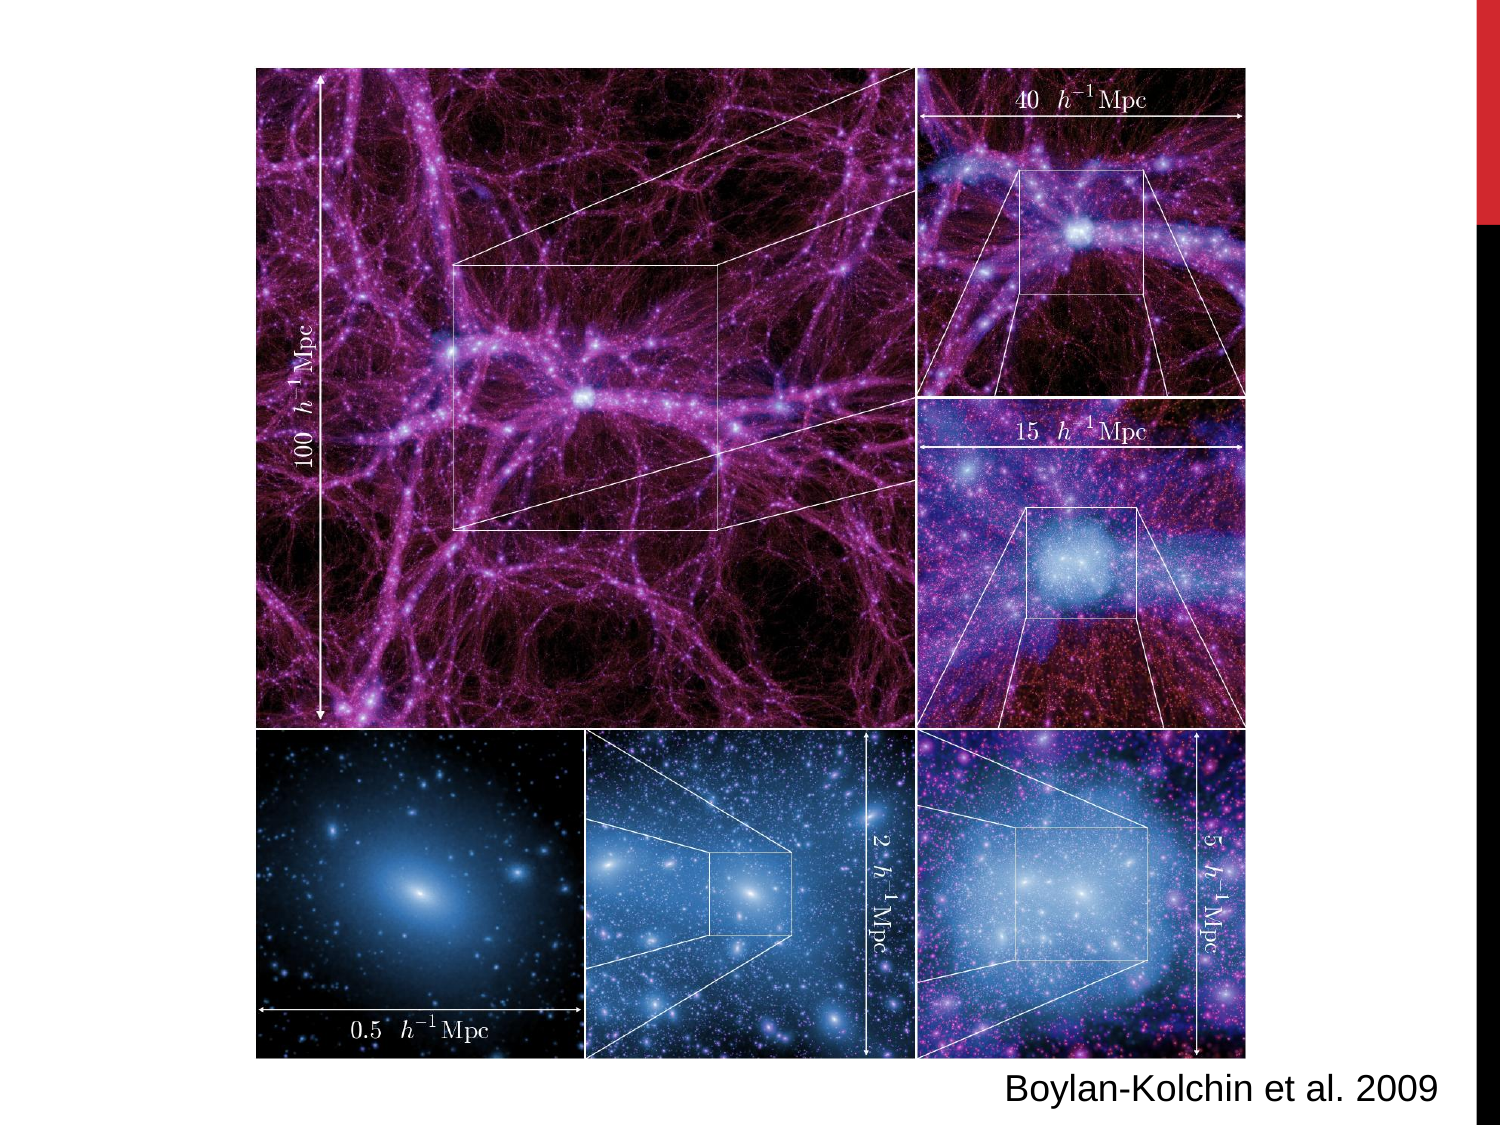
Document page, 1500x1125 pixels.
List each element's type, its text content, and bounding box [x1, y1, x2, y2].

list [0, 66, 1500, 1059]
text_box Boylan-Kolchin et al. 2009 [989, 1064, 1457, 1117]
